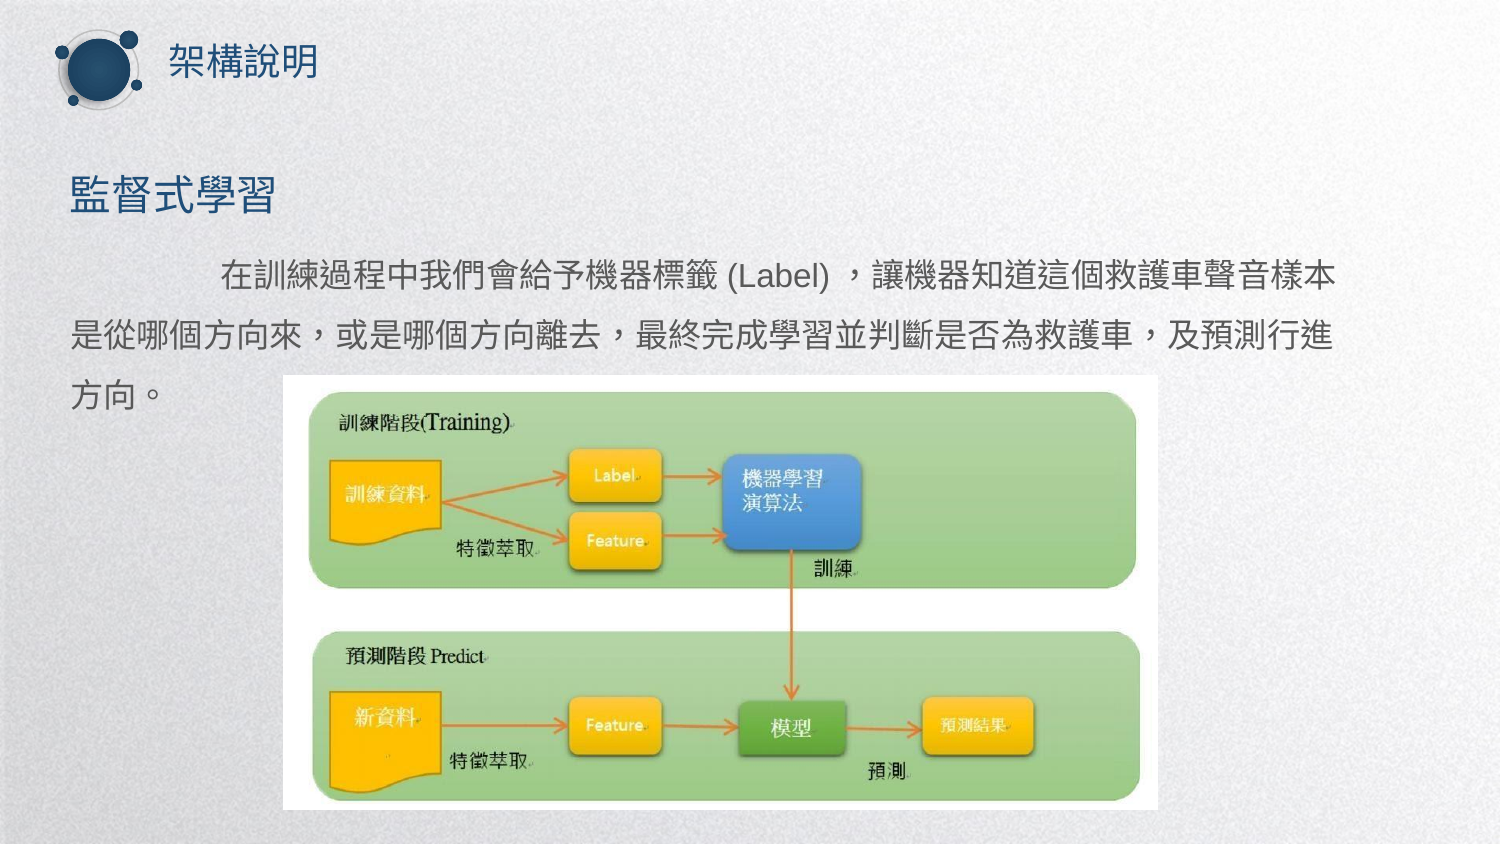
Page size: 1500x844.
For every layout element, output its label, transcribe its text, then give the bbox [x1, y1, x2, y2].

text_box 在訓練過程中我們會給予機器標籤(Label)，讓機器知道這個救護車聲音樣本是從哪個方向來，或是哪個方向離去，最終完成學習並判斷是否為救護車，及預測行進方向。 [55, 226, 1355, 422]
text_box 監督式學習 [55, 161, 566, 226]
picture [0, 0, 1500, 844]
text_box 架構說明 [154, 30, 334, 90]
